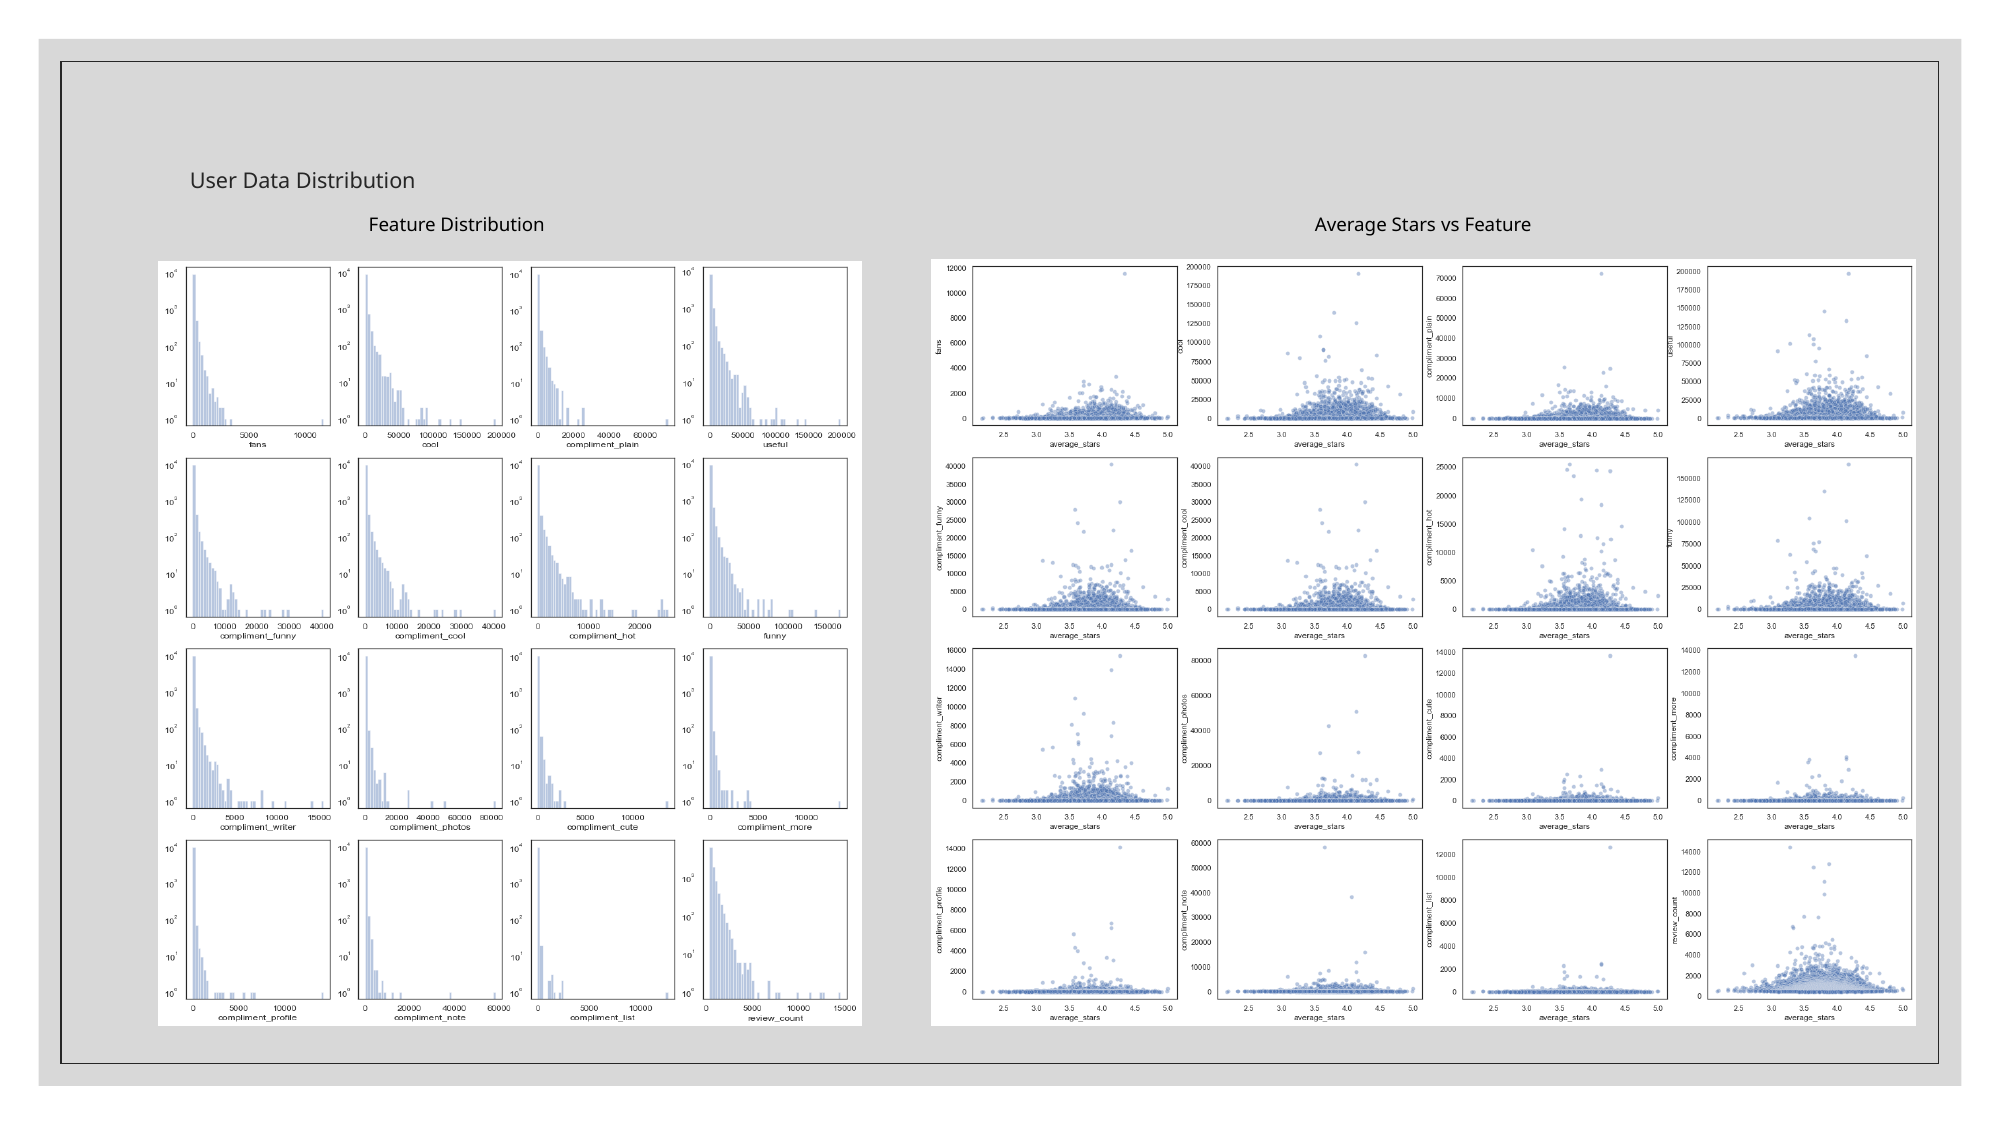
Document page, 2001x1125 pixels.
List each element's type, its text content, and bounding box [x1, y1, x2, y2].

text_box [158, 208, 1916, 1026]
title User Data Distribution [174, 161, 1825, 203]
